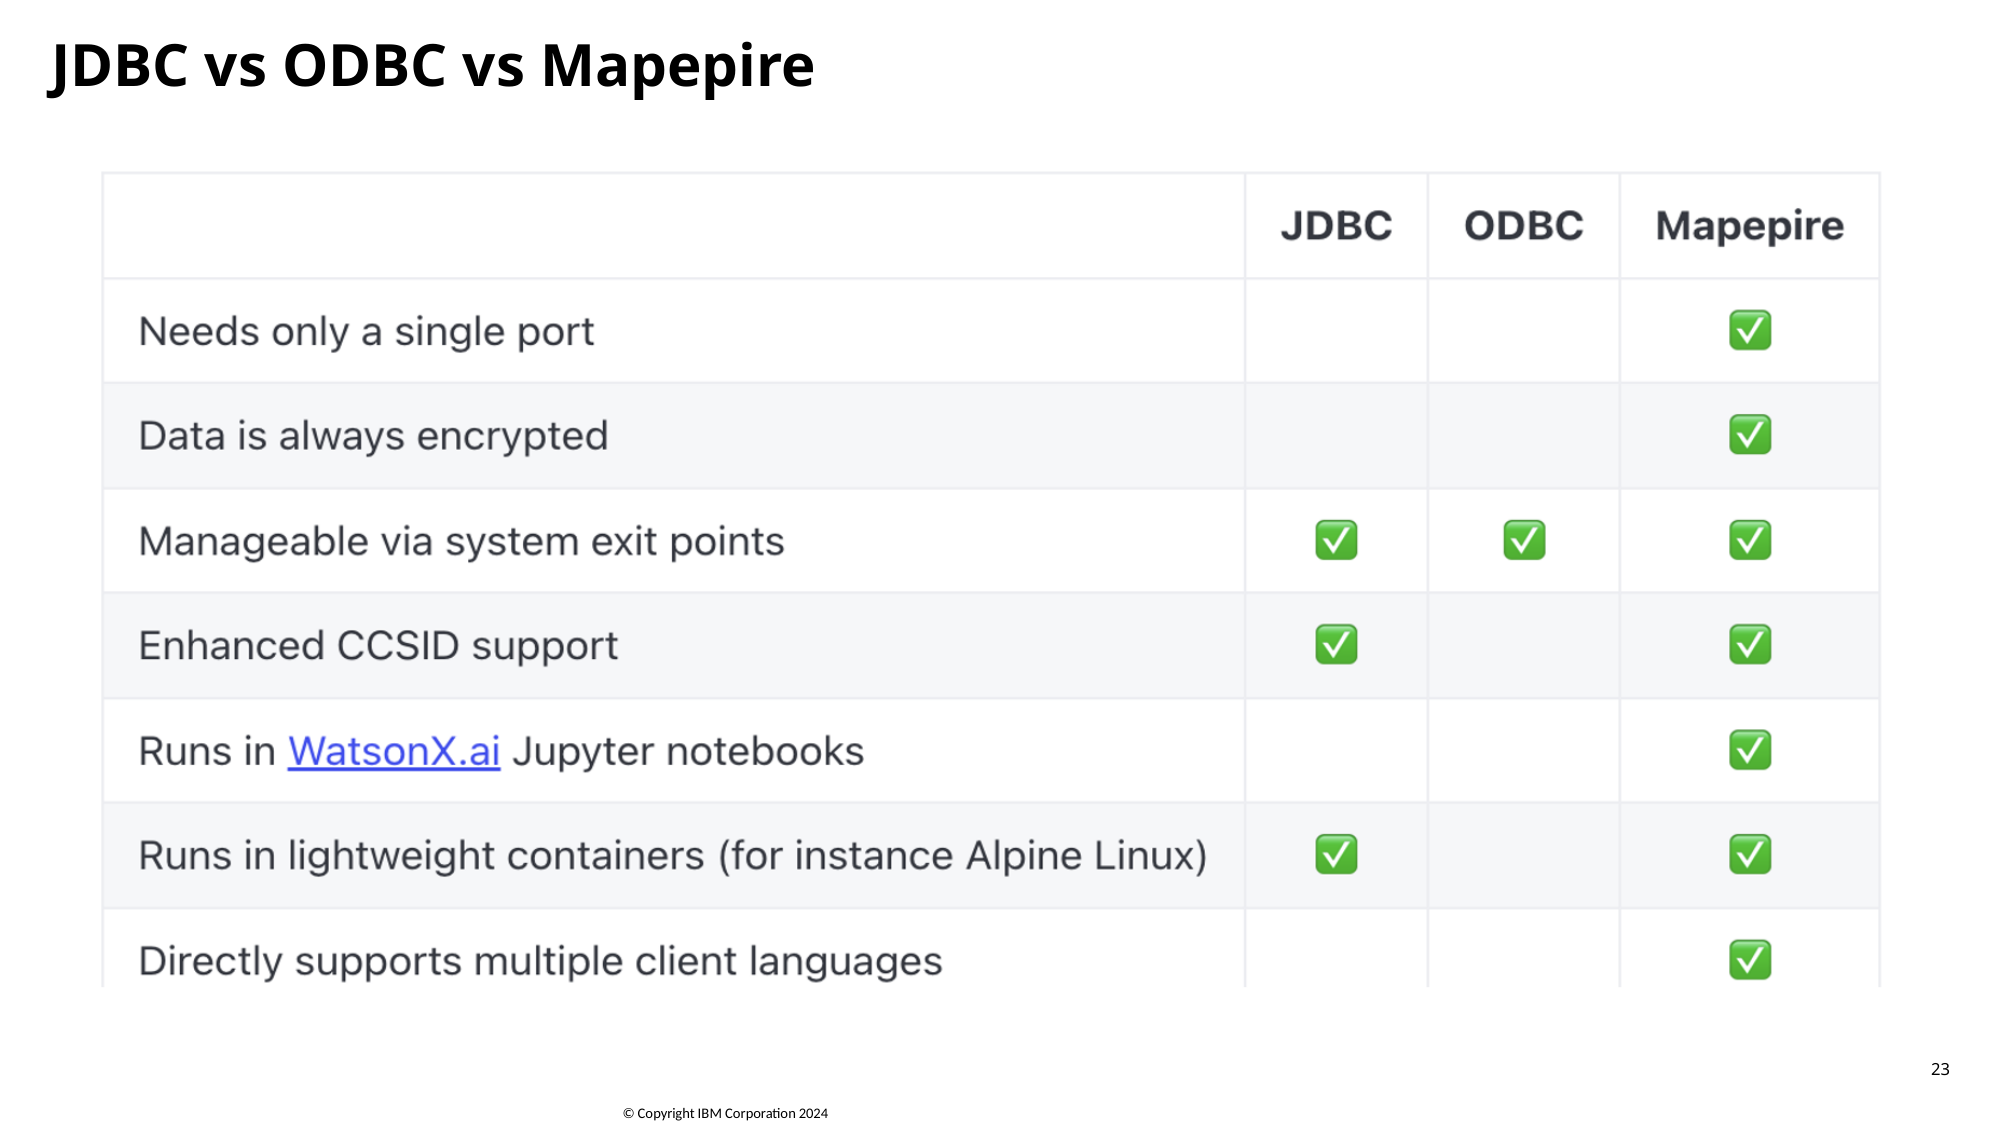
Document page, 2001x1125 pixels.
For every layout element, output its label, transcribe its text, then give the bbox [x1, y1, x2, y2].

slide_number 23 [1500, 1055, 1950, 1086]
text_box JDBC vs ODBC vs Mapepire [50, 36, 1721, 101]
picture [84, 151, 1916, 1026]
